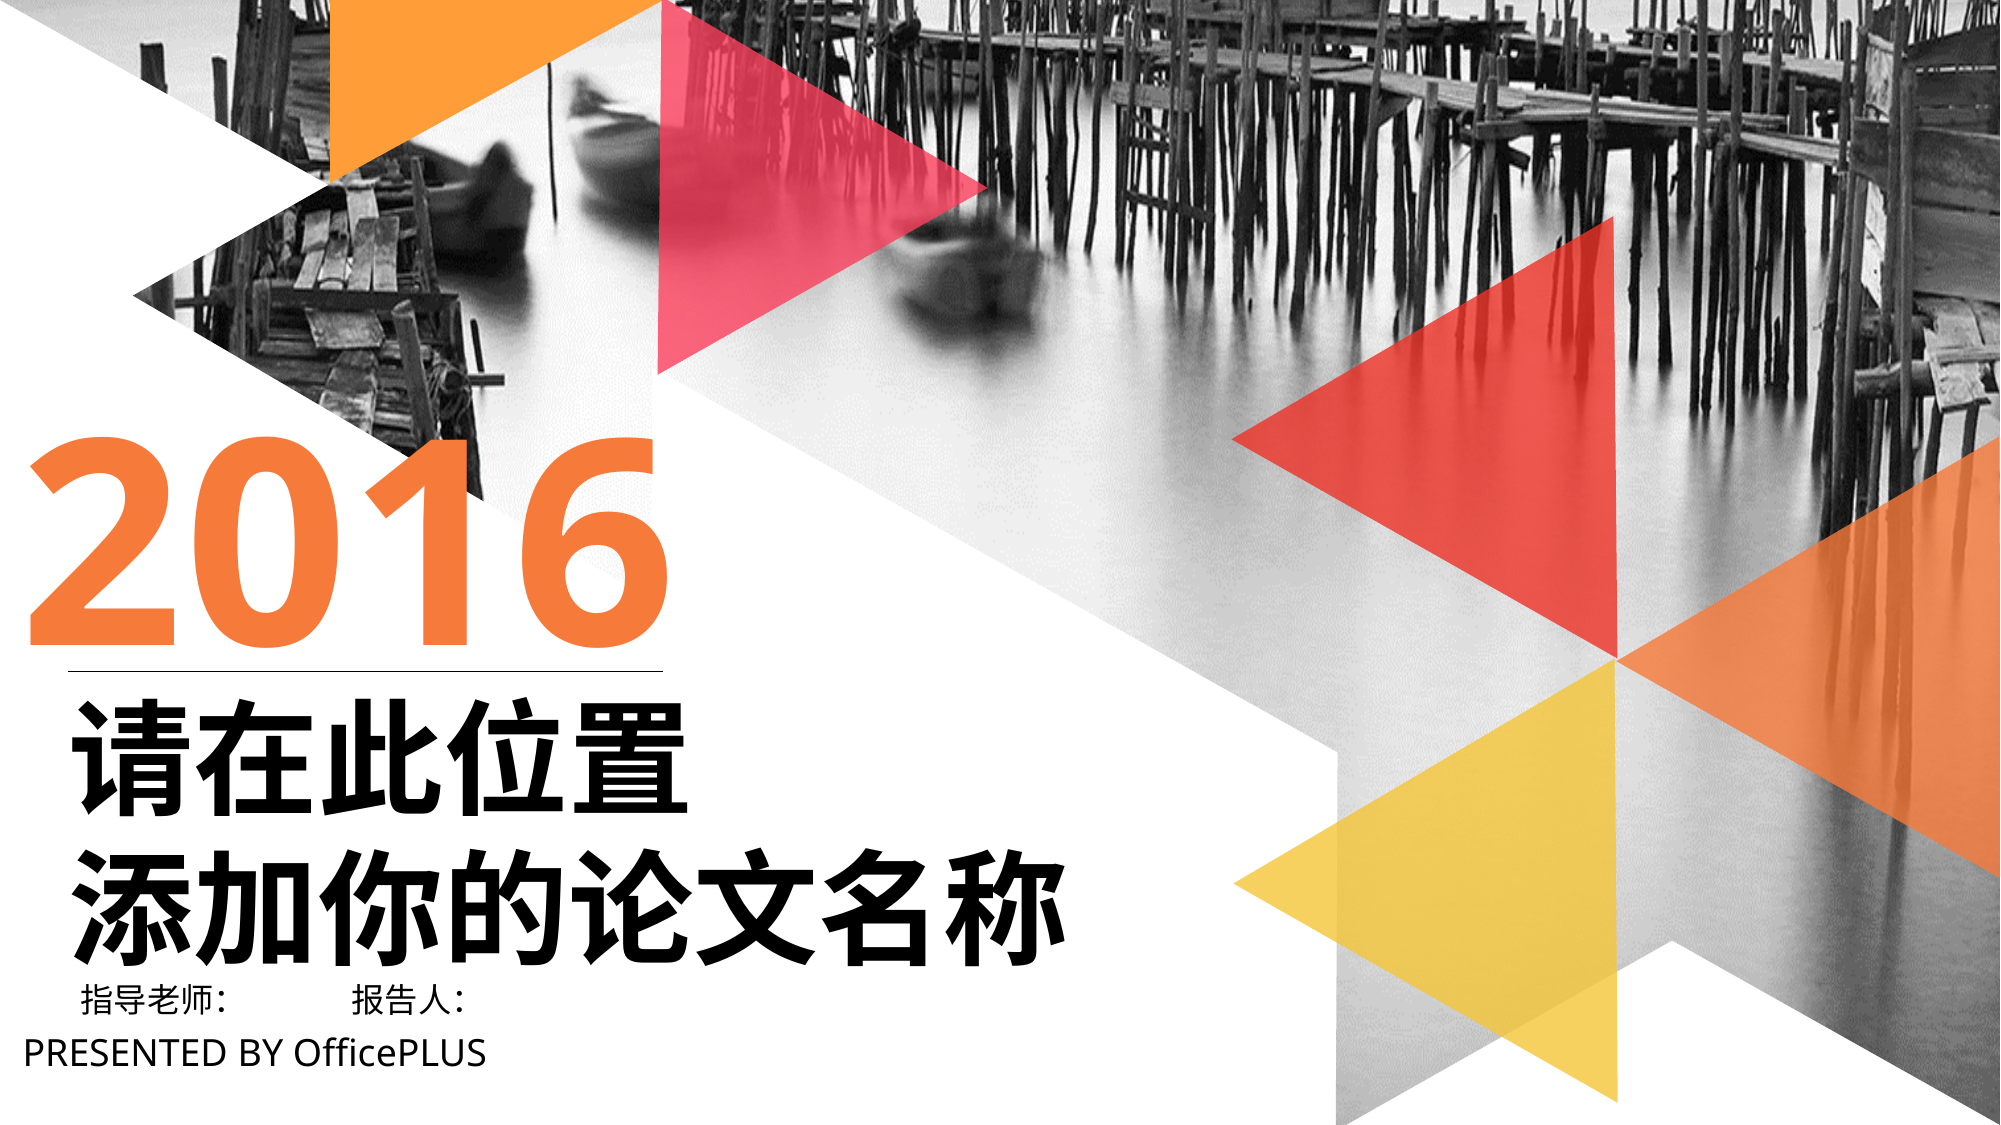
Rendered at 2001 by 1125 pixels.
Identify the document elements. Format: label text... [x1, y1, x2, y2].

text_box [1616, 663, 2000, 1125]
text_box 2016 [4, 350, 693, 711]
text_box [1229, 214, 1619, 661]
text_box [1616, 434, 2000, 880]
text_box 请在此位置 添加你的论文名称 [53, 673, 1084, 988]
text_box 指导老师： 报告人： [65, 971, 500, 1021]
text_box [1231, 658, 1619, 1105]
text_box [1334, 944, 1502, 1125]
text_box [672, 0, 2000, 821]
text_box [329, 0, 660, 185]
text_box [0, 0, 660, 350]
text_box PRESENTED BY OfficePLUS [7, 1021, 502, 1082]
text_box [656, 0, 990, 356]
